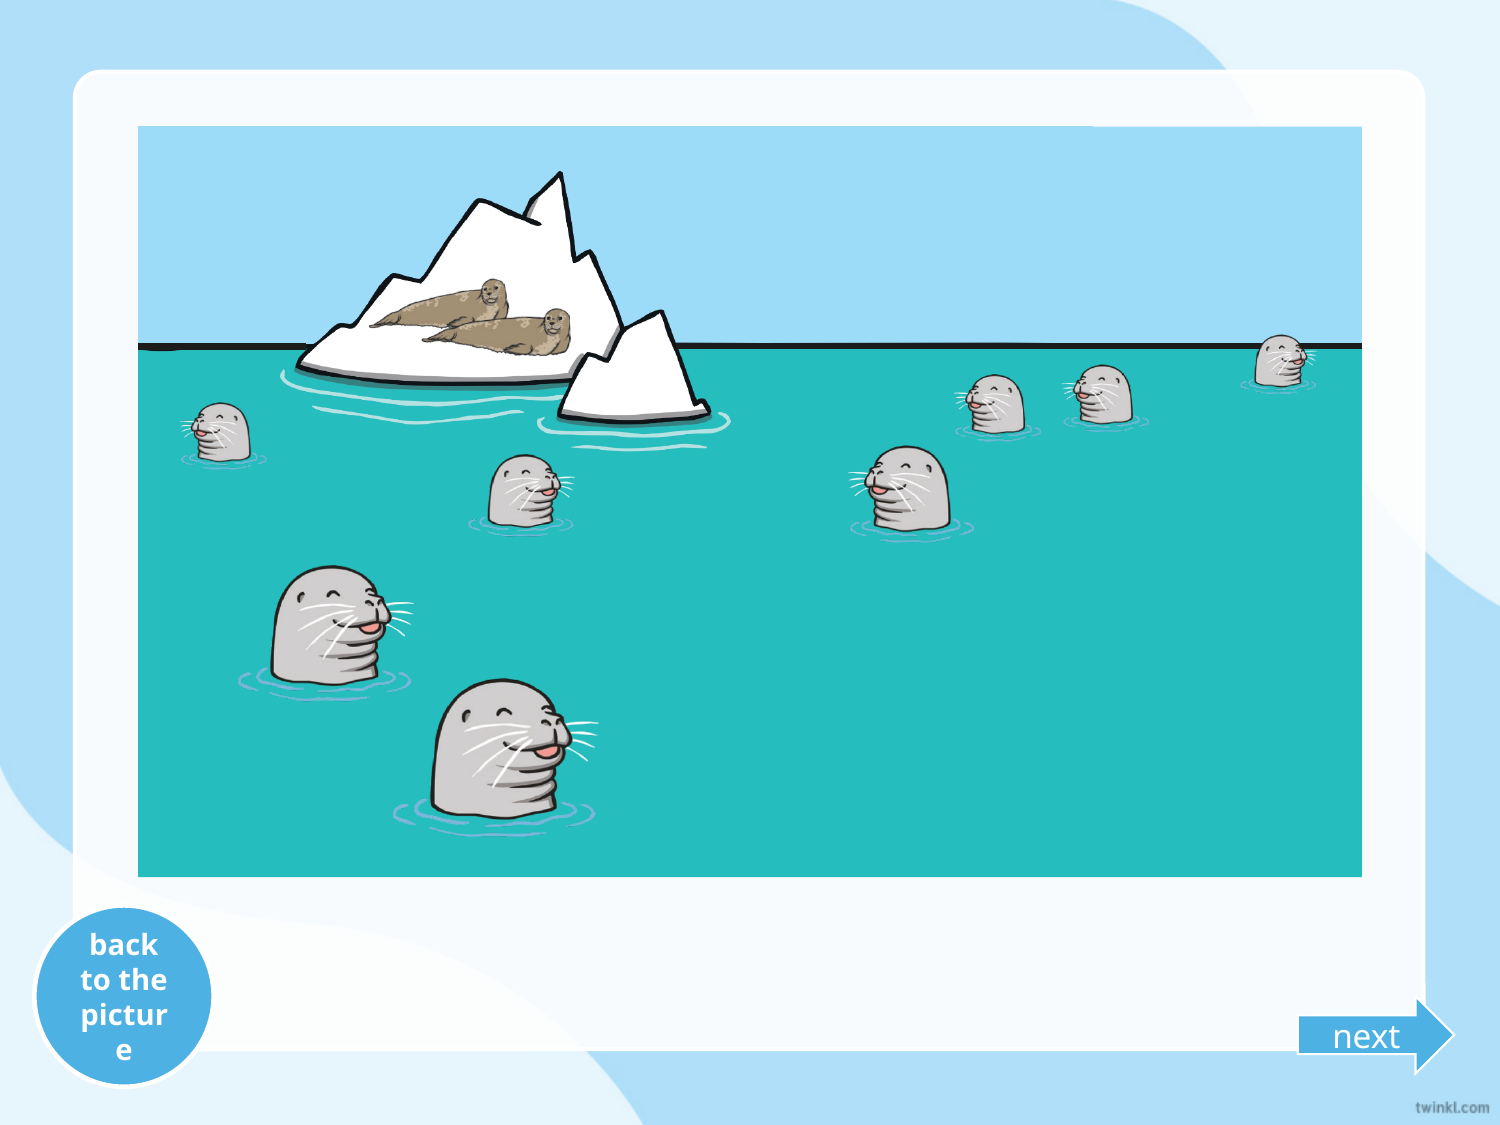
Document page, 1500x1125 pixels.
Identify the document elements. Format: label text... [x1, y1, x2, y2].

text_box back to the picture [33, 904, 215, 1088]
text_box next [1296, 993, 1456, 1077]
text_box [138, 126, 1362, 878]
picture [0, 0, 1500, 1125]
